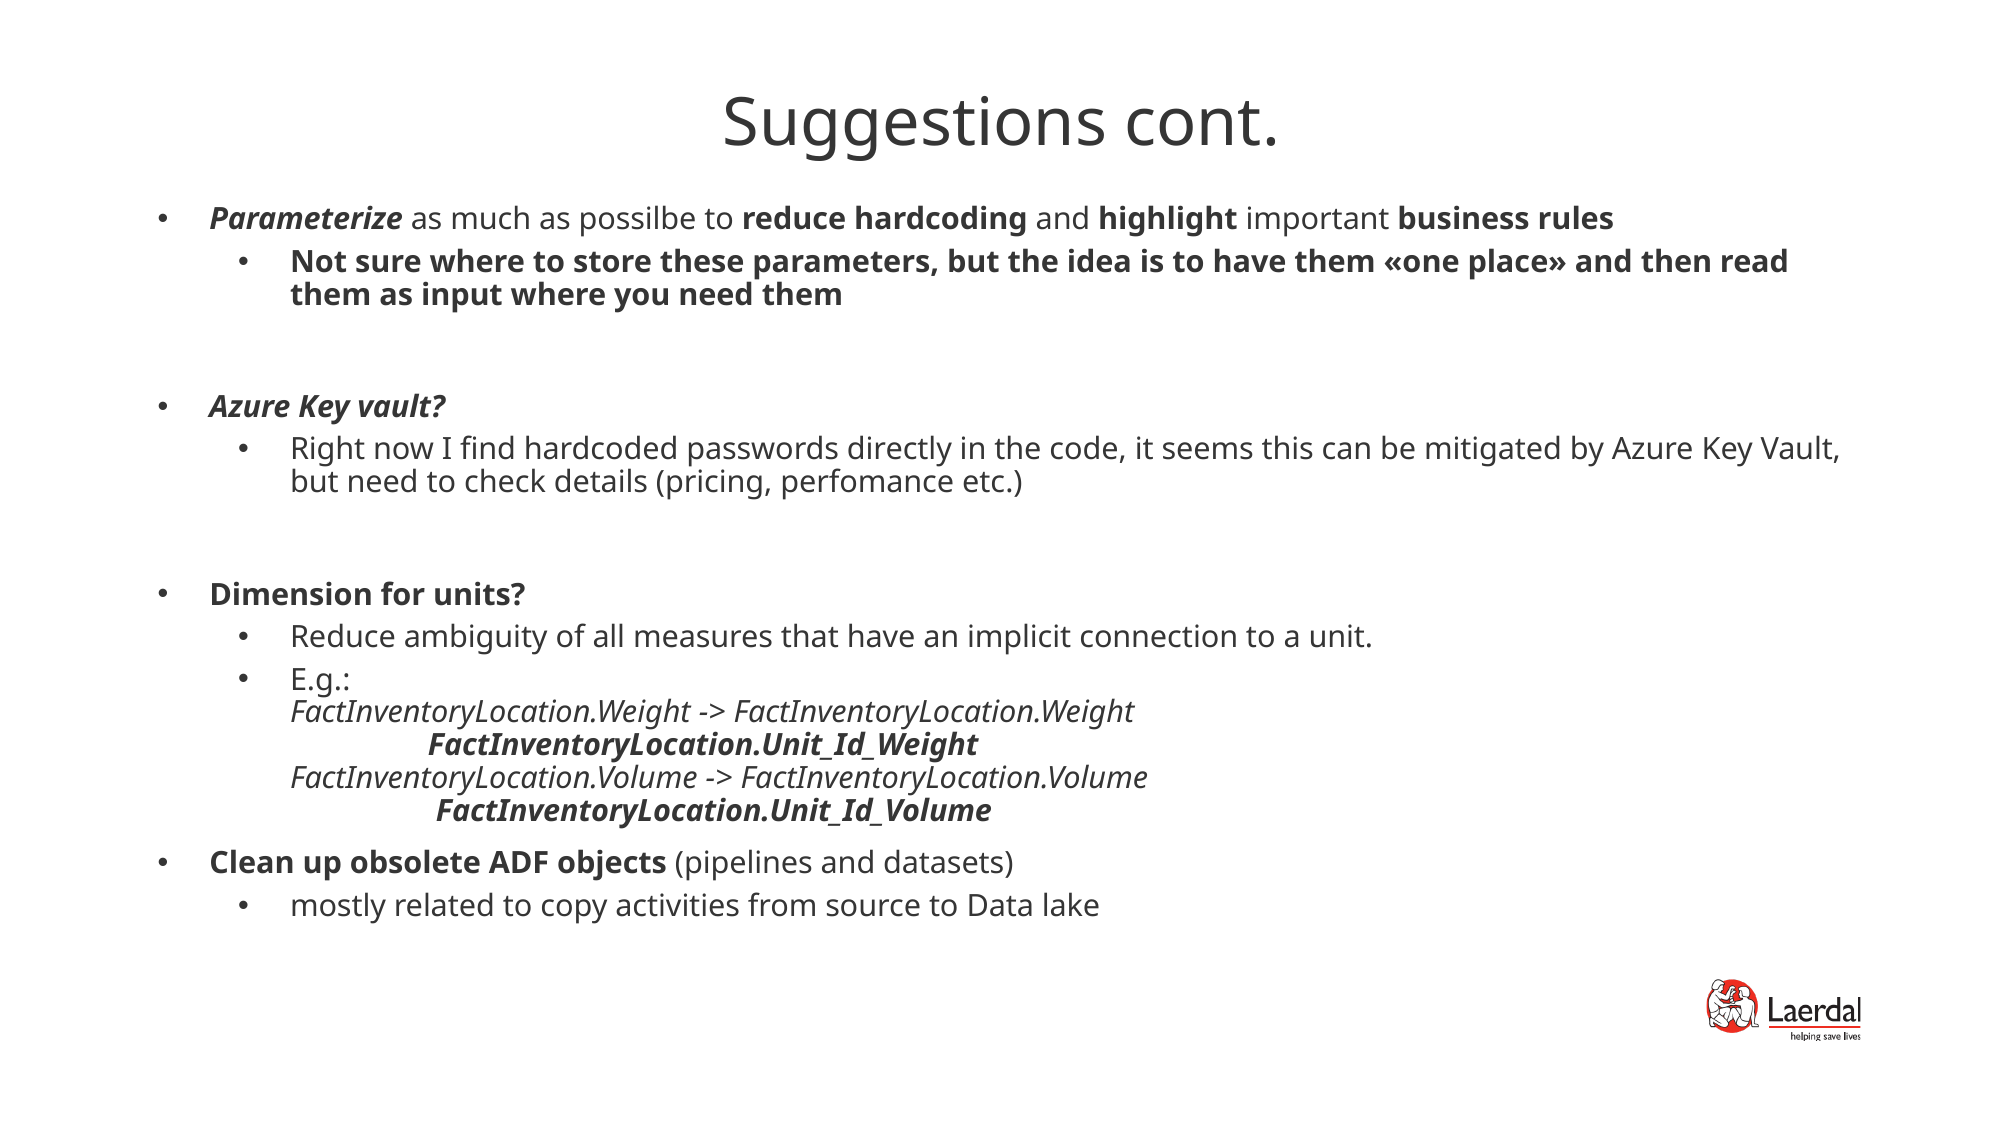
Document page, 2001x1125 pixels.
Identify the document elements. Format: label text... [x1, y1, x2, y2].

title Suggestions cont. [142, 80, 1861, 185]
list Parameterize as much as possilbe to reduce hardcoding and highlight important business rules Not sure where to store these parameters, but the idea is to have them «one place» and then read them as input where you need them Azure Key vault? Right now I find hardcoded passwords directly in the code, it seems this can be mitigated by Azure Key Vault, but need to check details (pricing, perfomance etc.) Dimension for units? Reduce ambiguity of all measures that have an implicit connection to a unit. E.g.: FactInventoryLocation.Weight -> FactInventoryLocation.Weight FactInventoryLocation.Unit_Id_Weight FactInventoryLocation.Volume -> FactInventoryLocation.Volume FactInventoryLocation.Unit_Id_Volume Clean up obsolete ADF objects (pipelines and datasets) mostly related to copy activities from source to Data lake [142, 195, 1863, 937]
